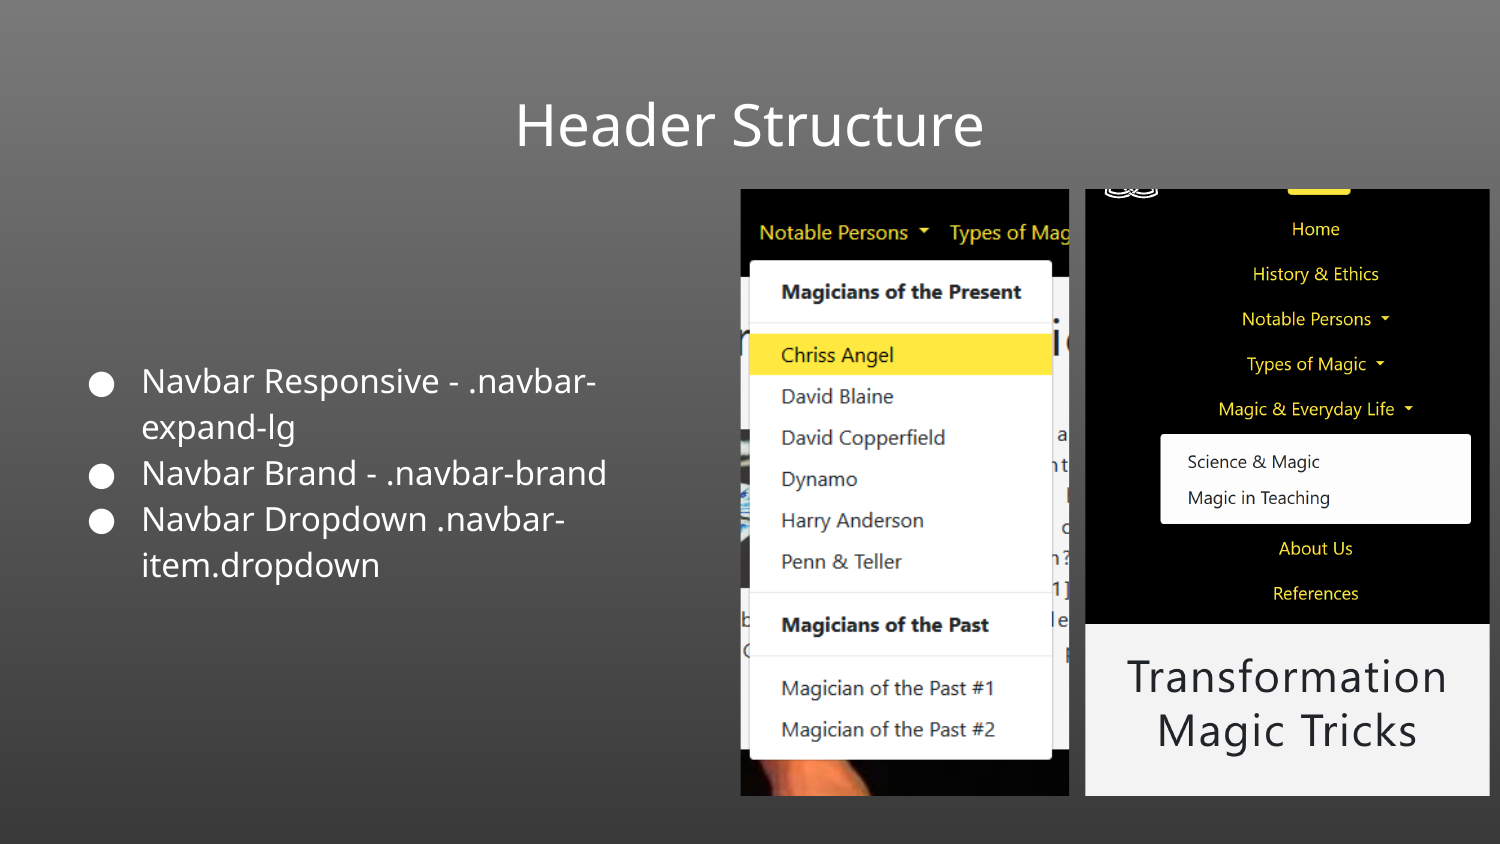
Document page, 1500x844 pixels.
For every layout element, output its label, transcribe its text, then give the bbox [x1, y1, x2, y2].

list Navbar Responsive - .navbar-expand-lg Navbar Brand - .navbar-brand Navbar Dropdown .navbar-item.dropdown [51, 189, 708, 750]
picture [1085, 188, 1490, 796]
picture [740, 188, 1070, 796]
title Header Structure [51, 72, 1449, 167]
